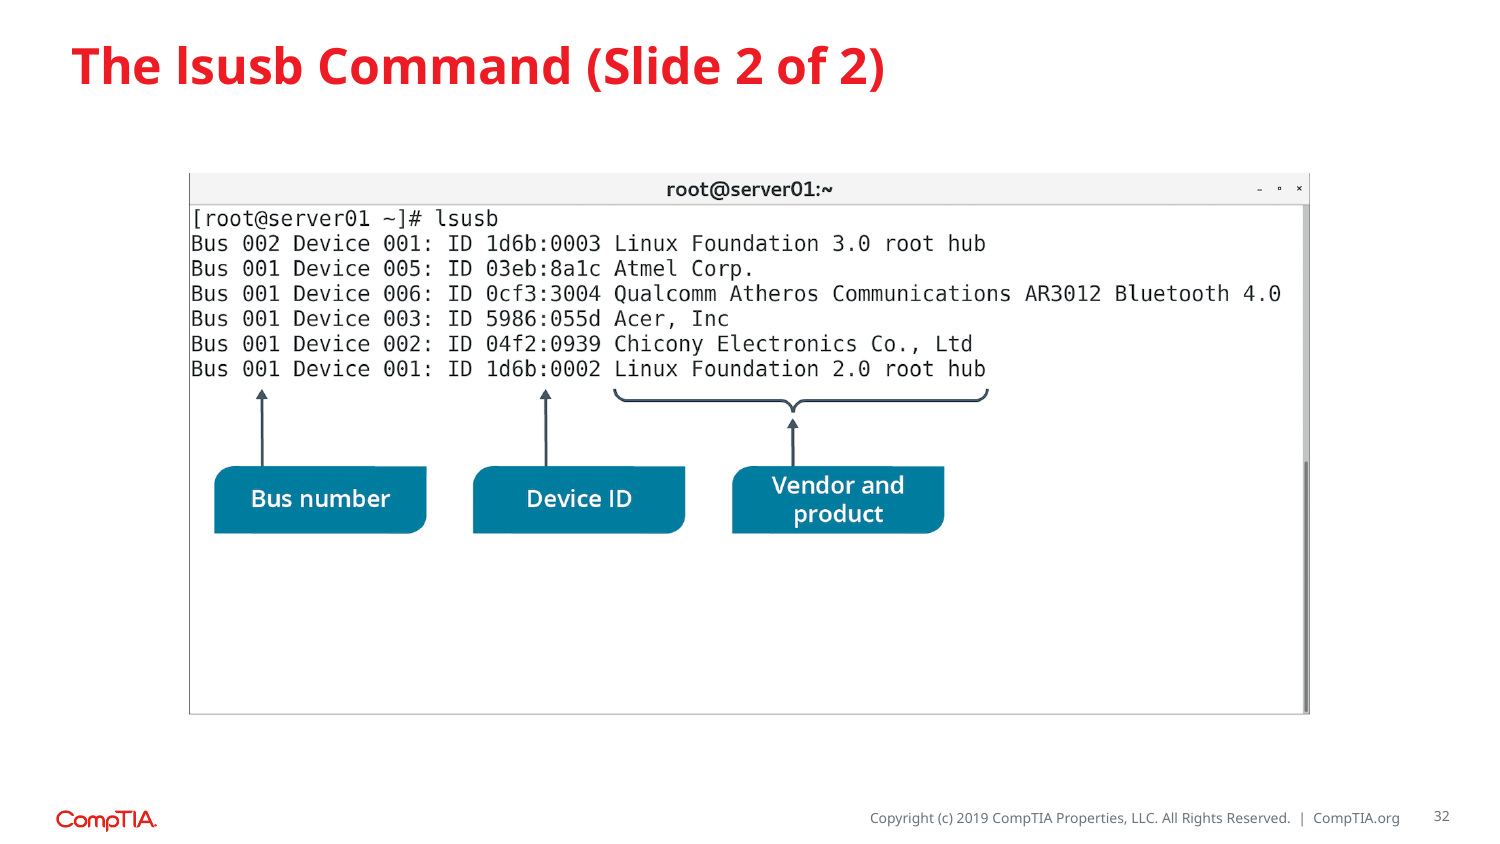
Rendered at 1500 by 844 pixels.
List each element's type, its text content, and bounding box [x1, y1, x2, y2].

title The lsusb Command (Slide 2 of 2) [56, 12, 1444, 117]
slide_number 32 [1407, 800, 1450, 835]
picture [189, 173, 1311, 716]
